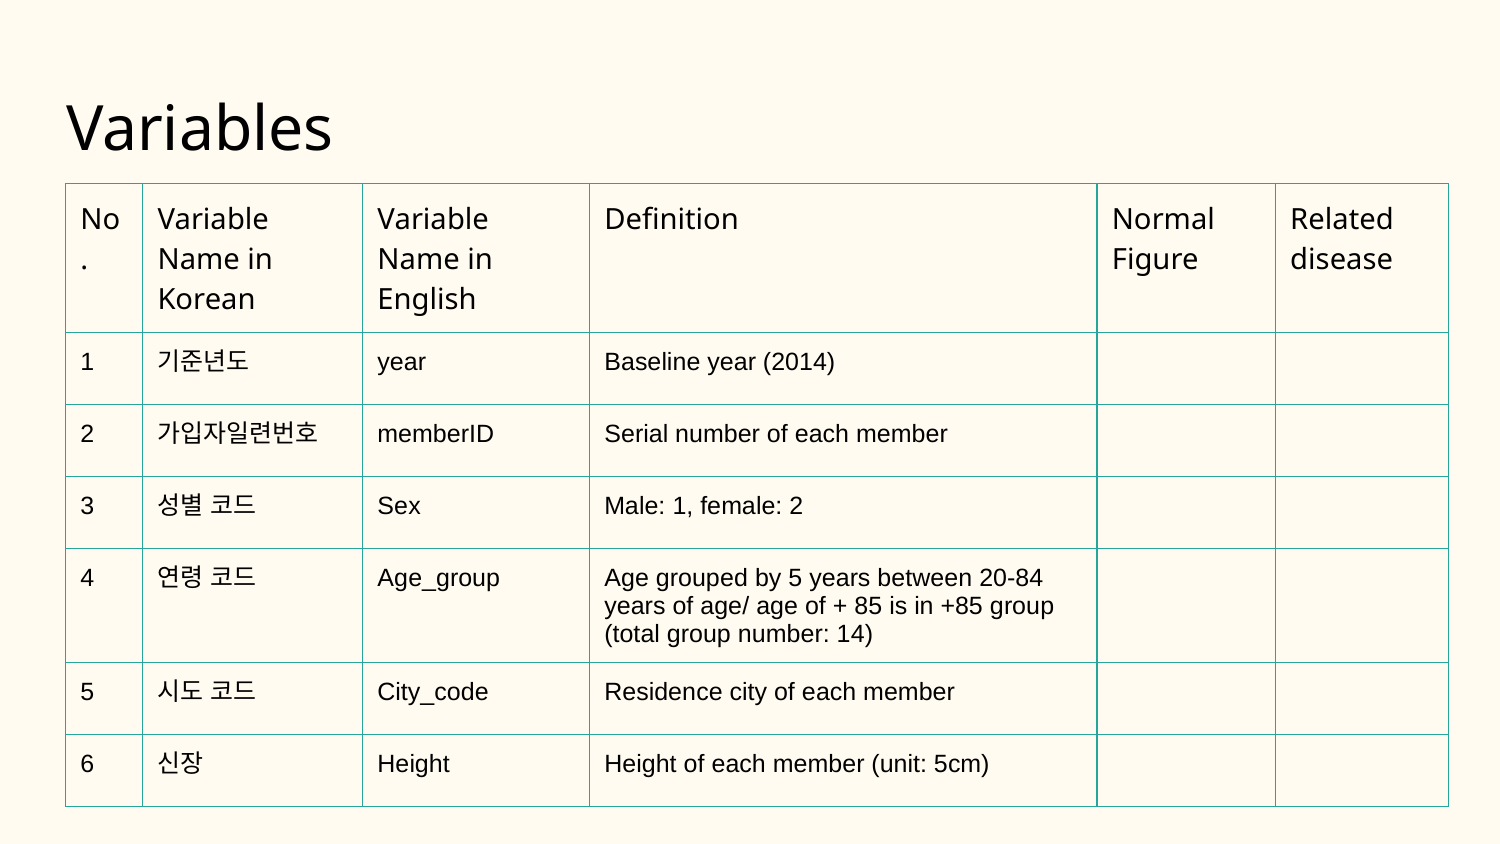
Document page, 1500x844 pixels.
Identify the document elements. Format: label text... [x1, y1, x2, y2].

table_cell City_code [363, 663, 589, 734]
table_cell Serial number of each member [590, 405, 1096, 476]
table_cell Age_group [363, 549, 589, 662]
table_cell 2 [66, 405, 142, 476]
table_cell [1276, 663, 1448, 734]
table_cell 연령 코드 [143, 549, 362, 662]
table_cell 가입자일련번호 [143, 405, 362, 476]
table_cell 신장 [143, 735, 362, 806]
table_cell Height [363, 735, 589, 806]
table_header Definition [590, 184, 1096, 332]
table_cell [1276, 333, 1448, 404]
table_cell [1276, 549, 1448, 662]
table_header Variable Name in Korean [143, 184, 362, 332]
table_cell 성별 코드 [143, 477, 362, 548]
table_header Related disease [1276, 184, 1448, 332]
title Variables [51, 72, 1449, 174]
table_cell 시도 코드 [143, 663, 362, 734]
table_cell year [363, 333, 589, 404]
table_cell 6 [66, 735, 142, 806]
table_cell Residence city of each member [590, 663, 1096, 734]
table_cell [1098, 663, 1275, 734]
table_cell ­Age grouped by 5 years between 20-84 years of age/ age of + 85 is in +85 group (total group number: 14) [590, 549, 1096, 662]
table_cell Sex [363, 477, 589, 548]
table_cell [1276, 405, 1448, 476]
table_cell [1098, 477, 1275, 548]
table_cell 3 [66, 477, 142, 548]
table_cell 4 [66, 549, 142, 662]
table_cell memberID [363, 405, 589, 476]
table_cell [1098, 333, 1275, 404]
table_cell Male: 1, female: 2 [590, 477, 1096, 548]
table_cell [1098, 549, 1275, 662]
table_cell Baseline year (2014) [590, 333, 1096, 404]
table_header No. [66, 184, 142, 332]
table_cell [1276, 477, 1448, 548]
table_header Variable Name in English [363, 184, 589, 332]
table_cell [1098, 405, 1275, 476]
table_cell [1098, 735, 1275, 806]
table_header Normal Figure [1098, 184, 1275, 332]
table_cell [1276, 735, 1448, 806]
table_cell 기준년도 [143, 333, 362, 404]
table_cell 1 [66, 333, 142, 404]
table_cell 5 [66, 663, 142, 734]
table_cell Height of each member (unit: 5cm) [590, 735, 1096, 806]
